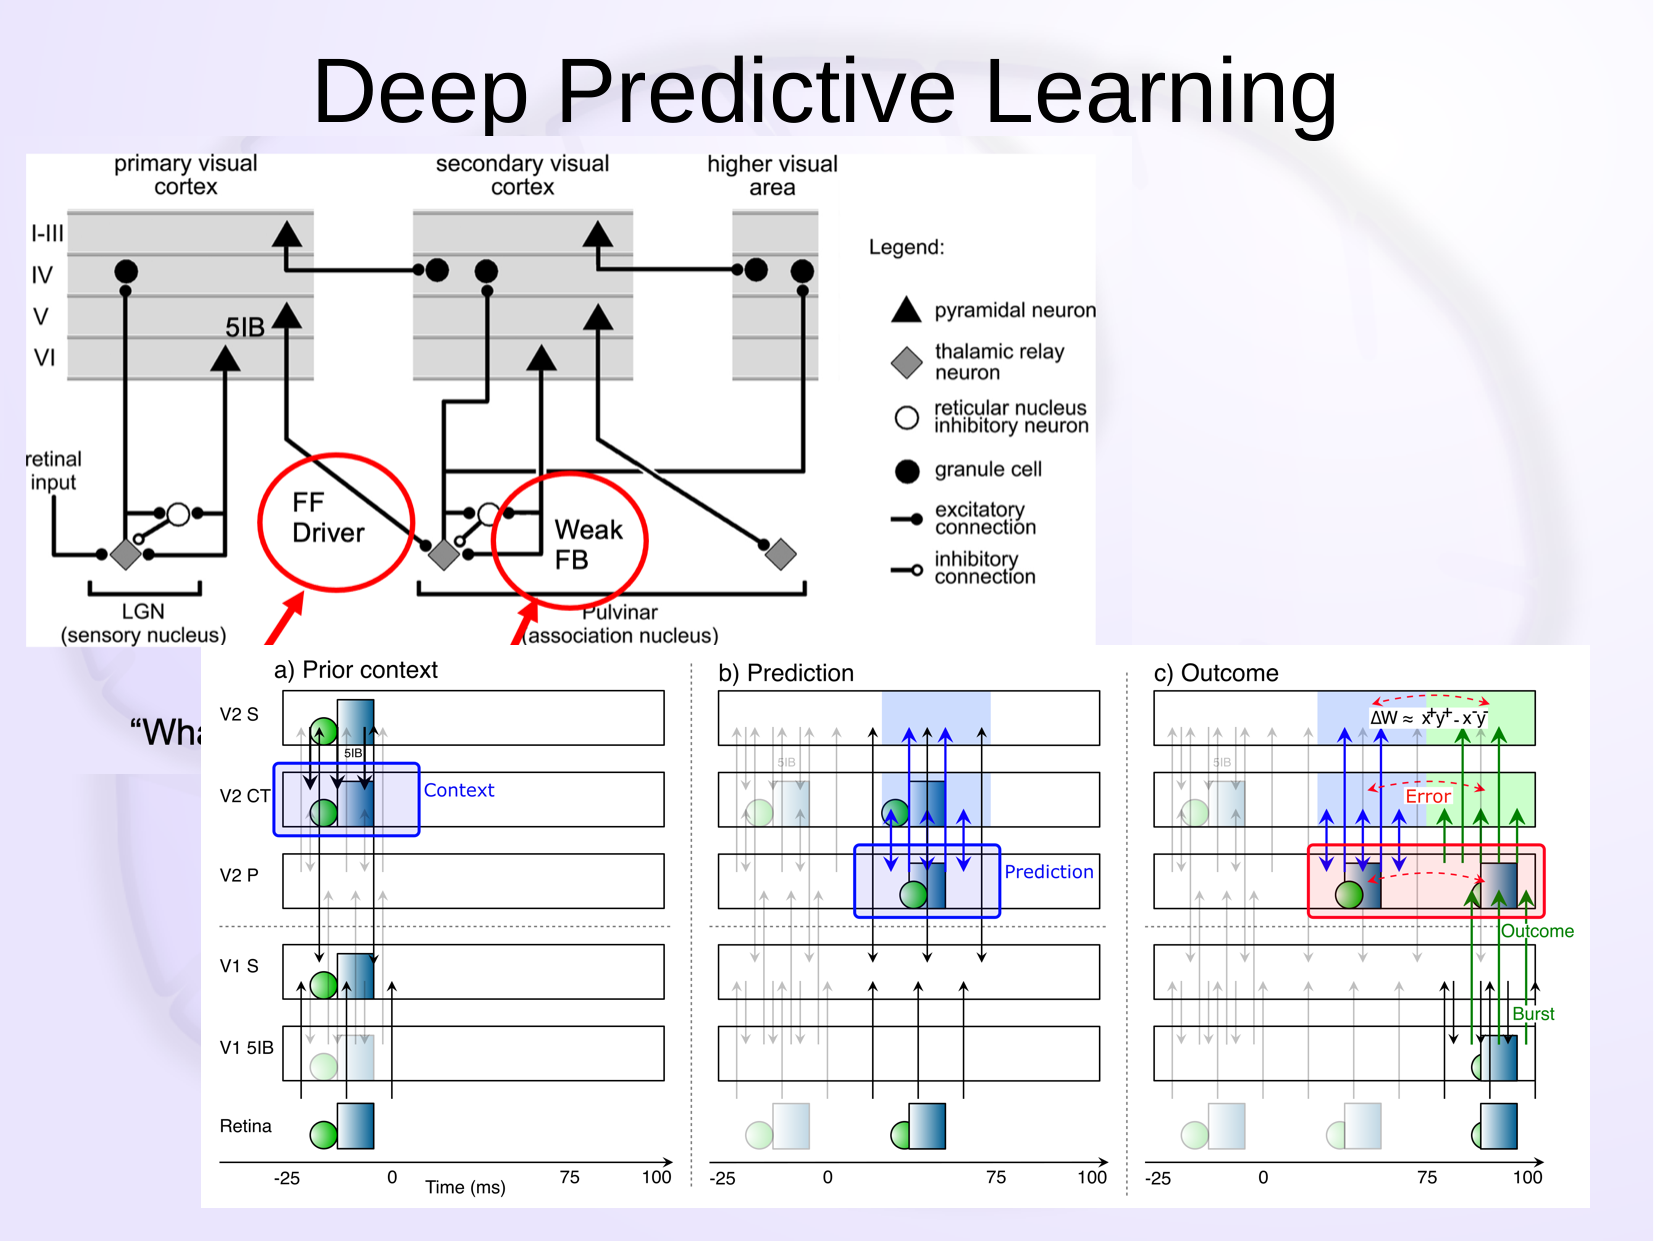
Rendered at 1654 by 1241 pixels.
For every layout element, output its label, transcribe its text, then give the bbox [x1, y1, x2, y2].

picture [0, 0, 1654, 1241]
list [201, 645, 1590, 1209]
title Deep Predictive Learning [82, 49, 1571, 134]
